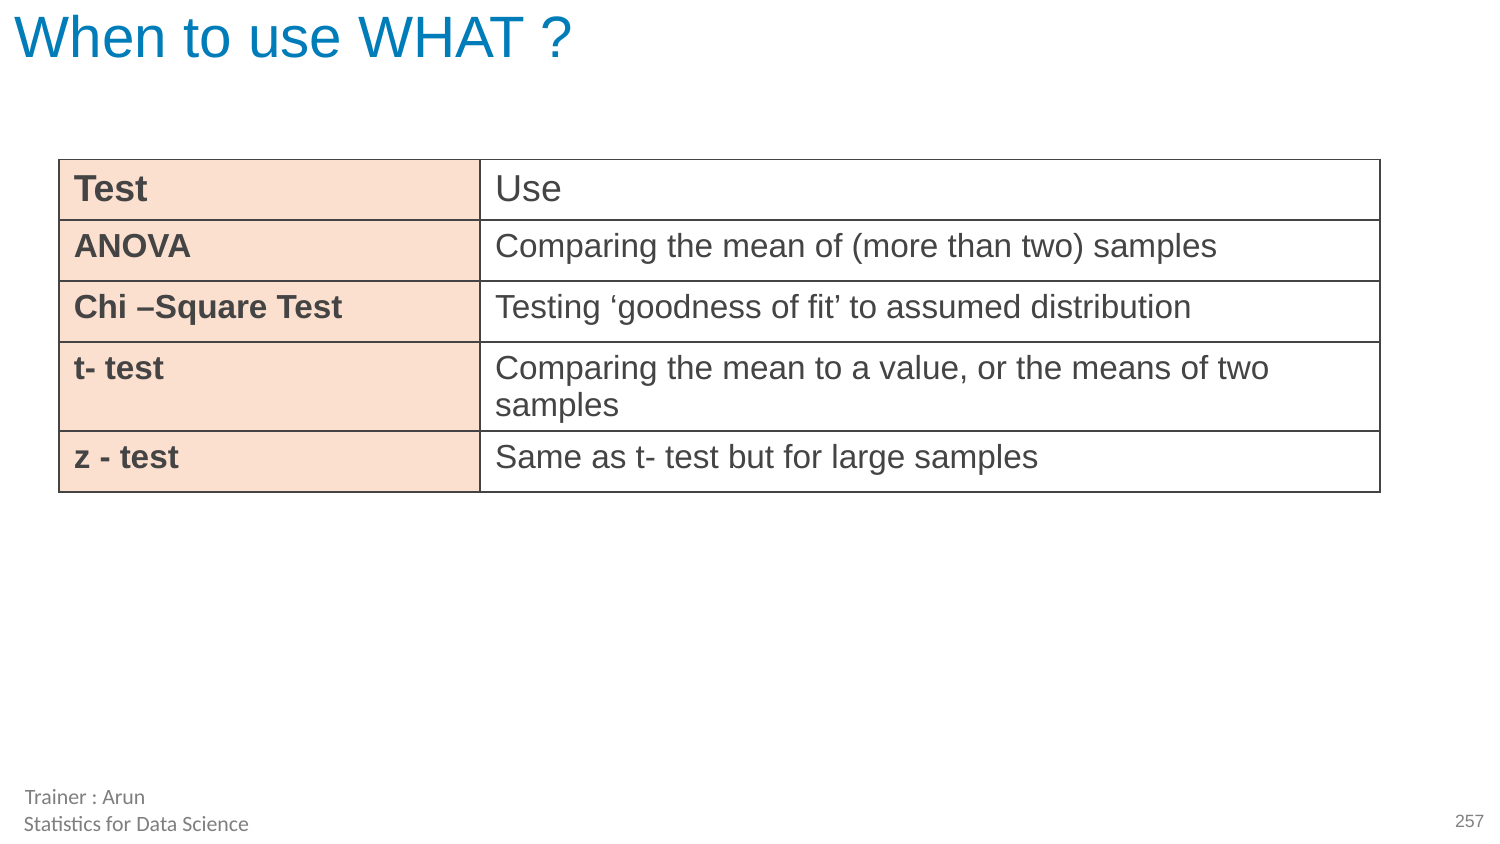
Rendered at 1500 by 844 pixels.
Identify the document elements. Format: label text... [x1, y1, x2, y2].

table_cell t- test [60, 343, 479, 430]
table_cell Comparing the mean of (more than two) samples [481, 221, 1379, 280]
table_header Use [481, 160, 1379, 219]
table_cell Chi –Square Test [60, 282, 479, 341]
table_cell z - test [60, 432, 479, 491]
table_cell ANOVA [60, 221, 479, 280]
table_cell Testing ‘goodness of fit’ to assumed distribution [481, 282, 1379, 341]
title When to use WHAT ? [0, 0, 1350, 105]
table_cell Comparing the mean to a value, or the means of two samples [481, 343, 1379, 430]
table_header Test [60, 160, 479, 219]
table_cell Same as t- test but for large samples [481, 432, 1379, 491]
